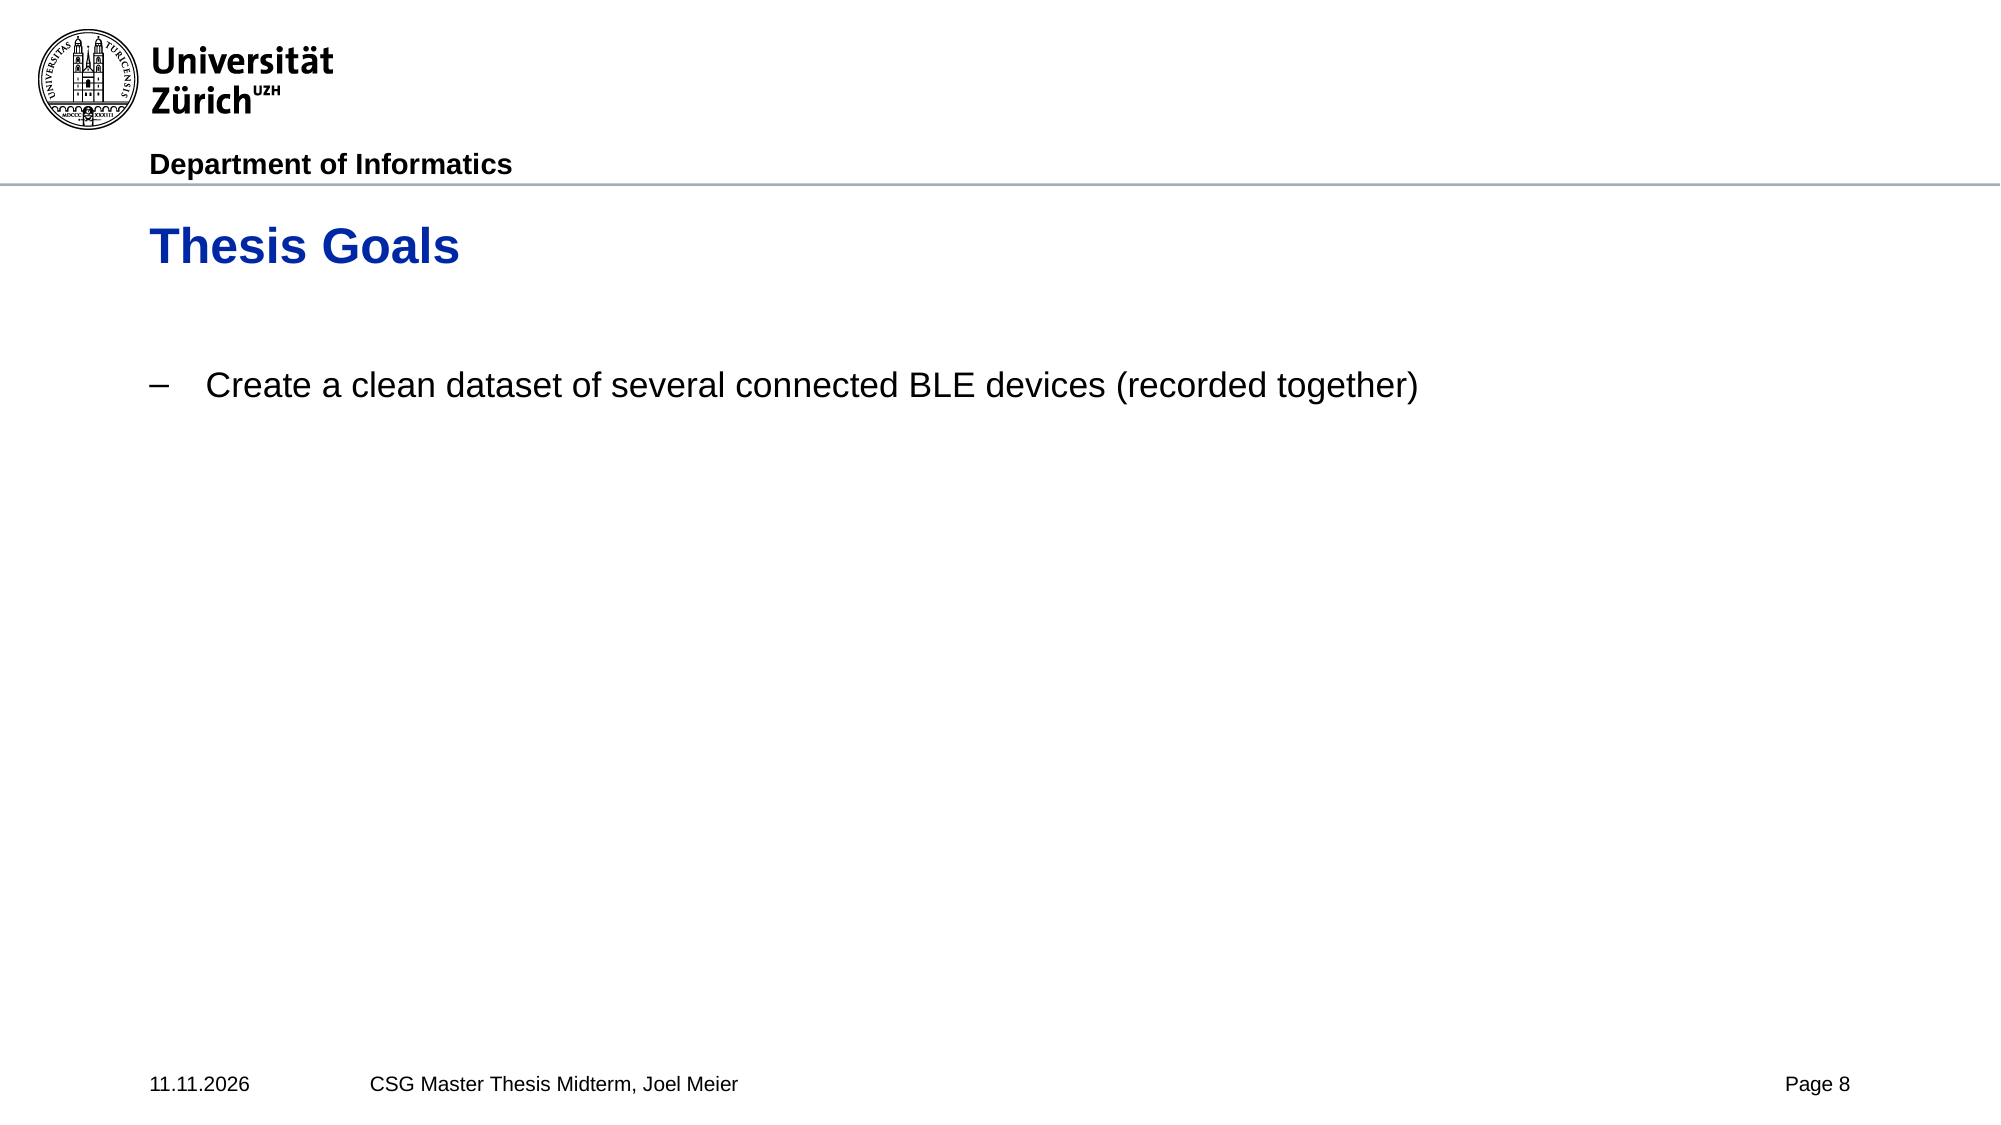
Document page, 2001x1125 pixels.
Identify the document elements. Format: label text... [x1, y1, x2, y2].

picture [32, 23, 339, 136]
footer CSG Master Thesis Midterm, Joel Meier [369, 1070, 1520, 1106]
slide_number Page 8 [1714, 1070, 1851, 1106]
list Create a clean dataset of several connected BLE devices (recorded together) [149, 361, 1851, 1000]
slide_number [149, 1070, 354, 1106]
title Thesis Goals [149, 208, 1851, 338]
